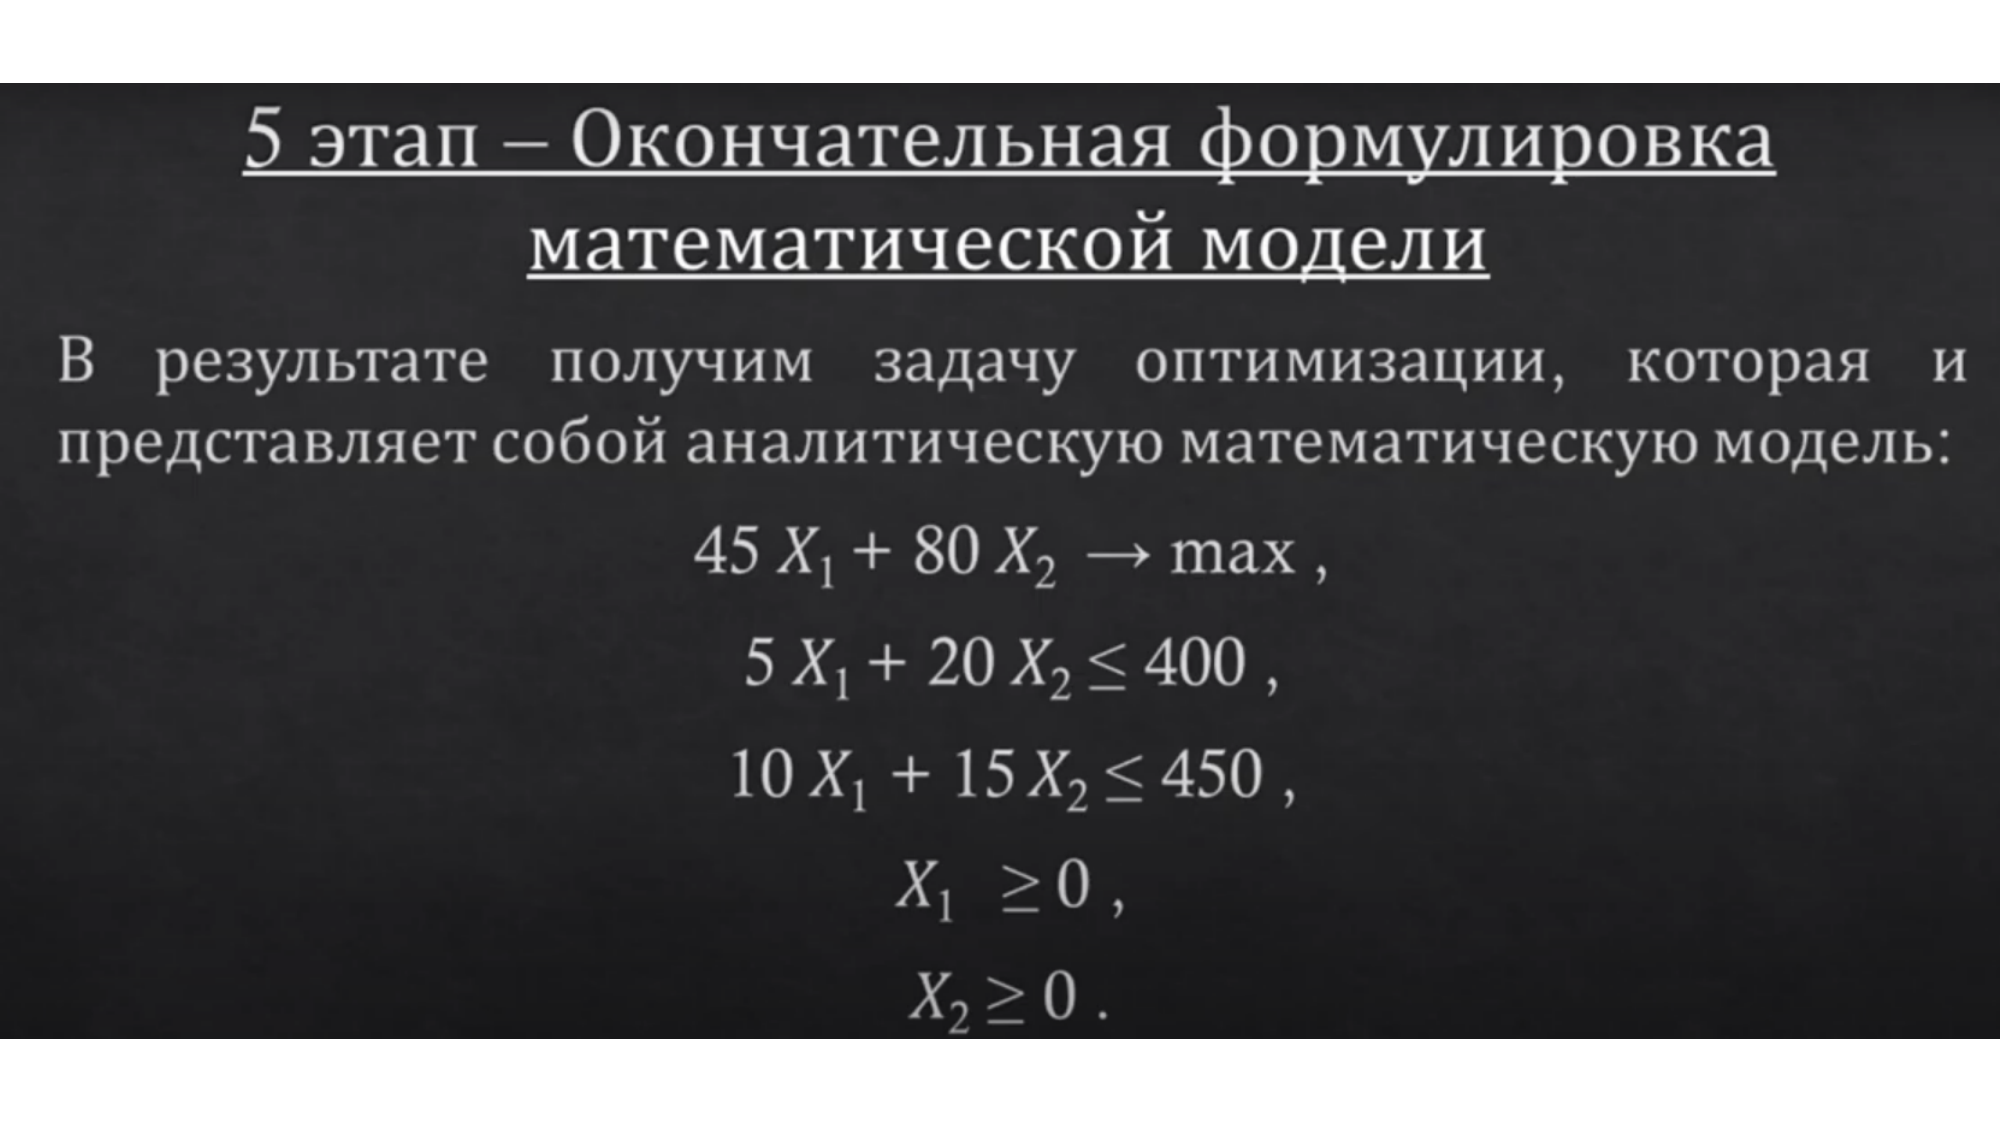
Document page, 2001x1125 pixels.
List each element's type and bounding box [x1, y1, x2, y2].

picture [0, 83, 2000, 1040]
